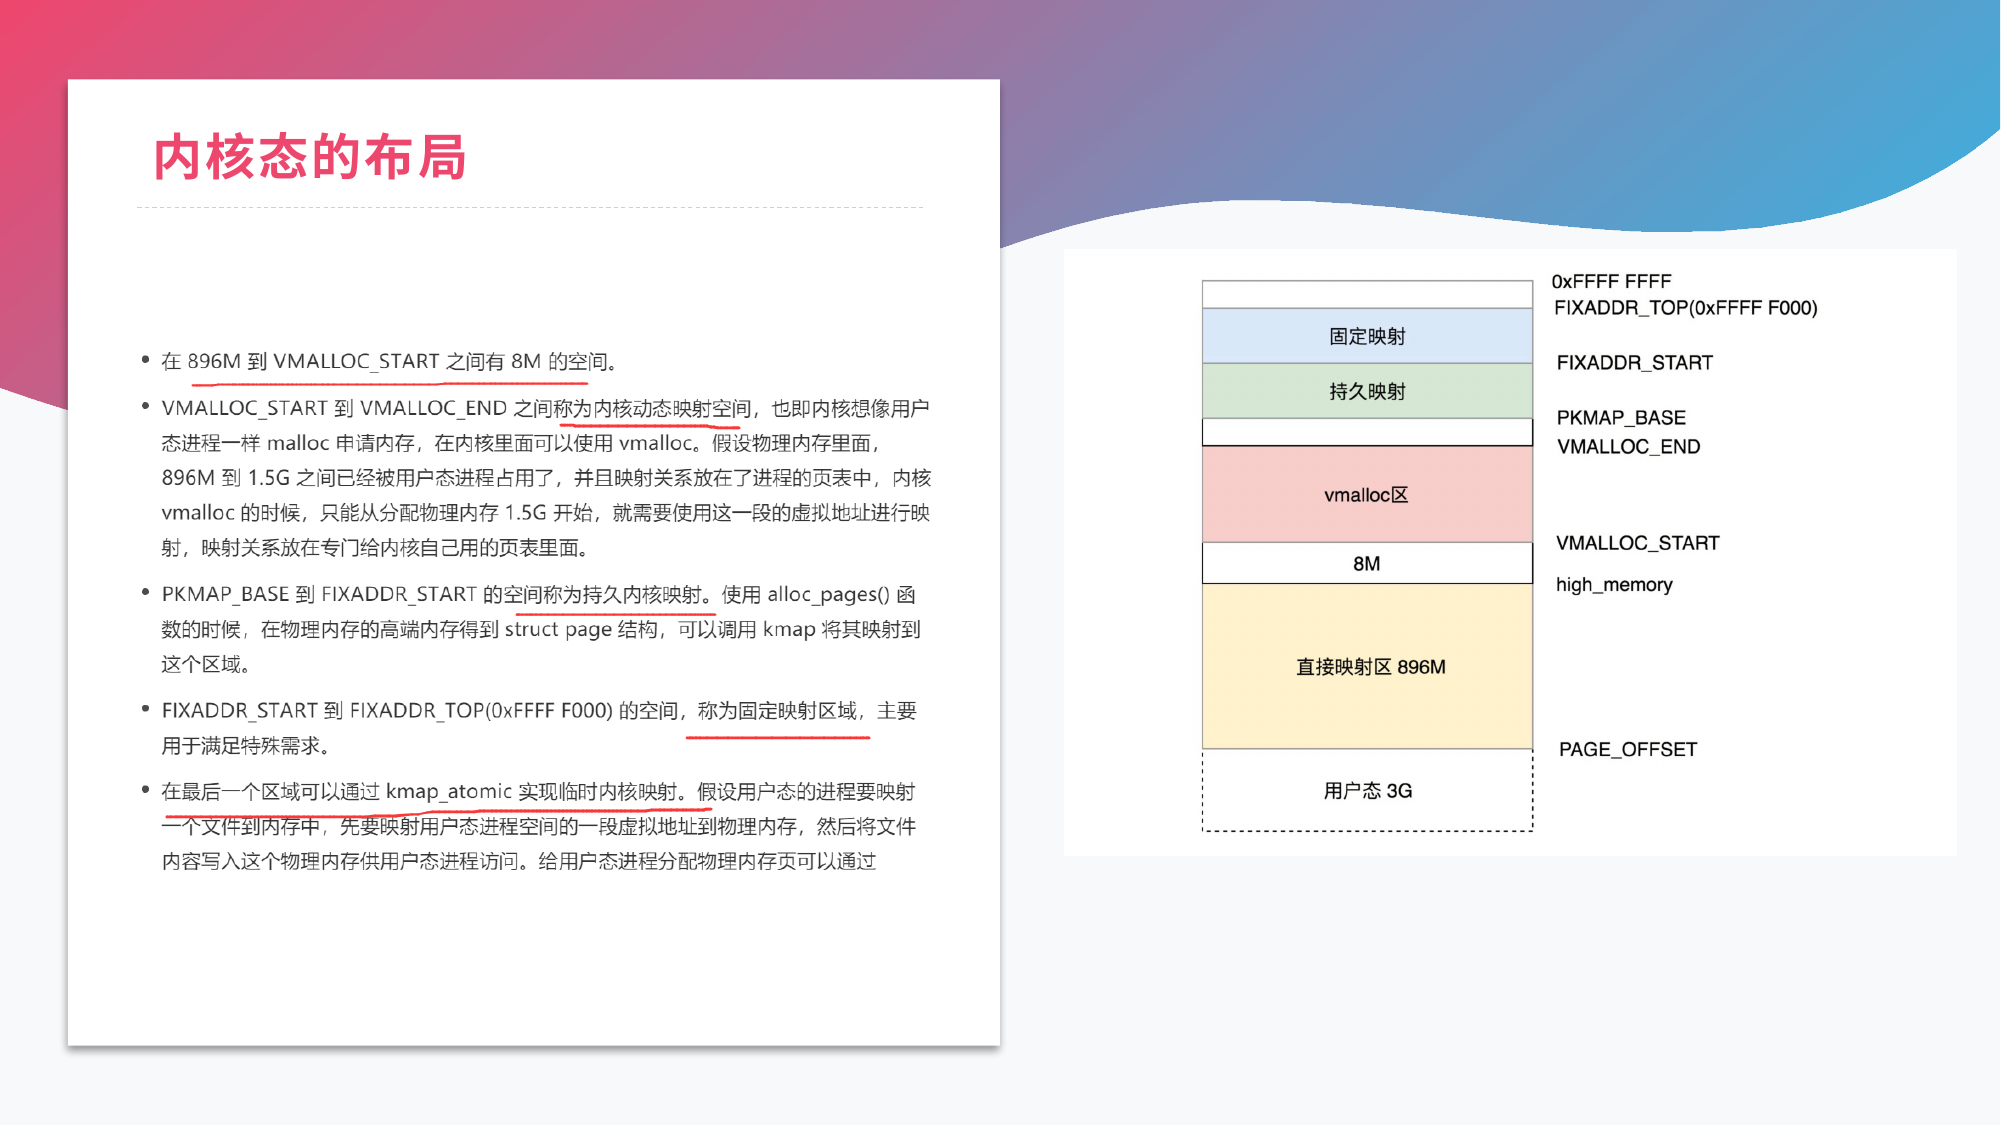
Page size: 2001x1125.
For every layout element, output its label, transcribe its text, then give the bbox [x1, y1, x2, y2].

title 内核态的布局 [137, 111, 924, 208]
text_box [1060, 207, 1900, 1014]
picture [1064, 249, 1957, 856]
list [110, 339, 951, 881]
